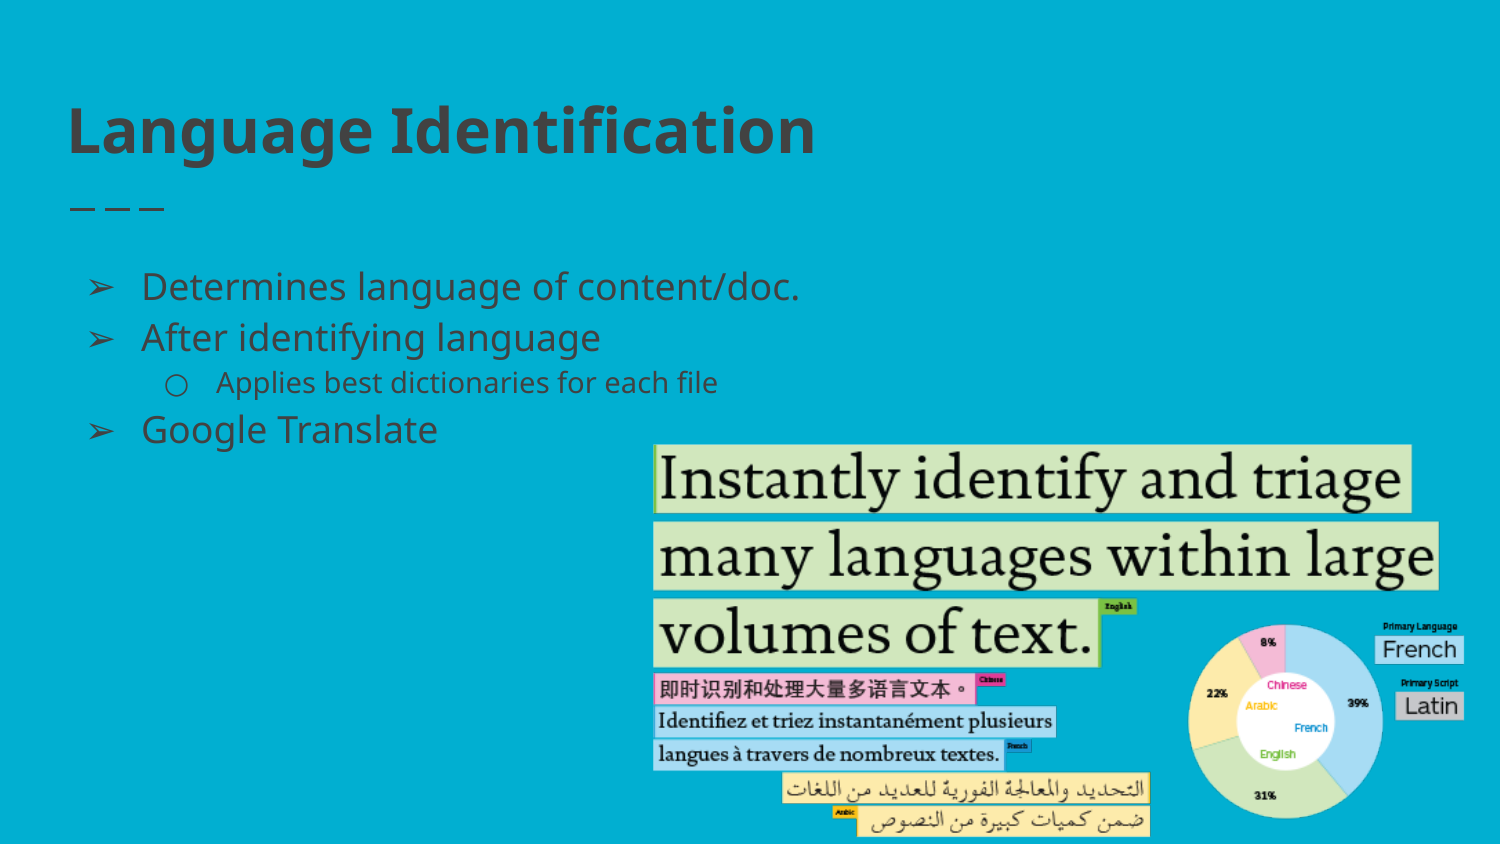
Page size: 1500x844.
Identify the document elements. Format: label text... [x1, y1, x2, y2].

title Language Identification [51, 61, 1449, 182]
list Determines language of content/doc. After identifying language Applies best dictionaries for each file Google Translate [51, 240, 1449, 750]
picture [648, 441, 1500, 844]
